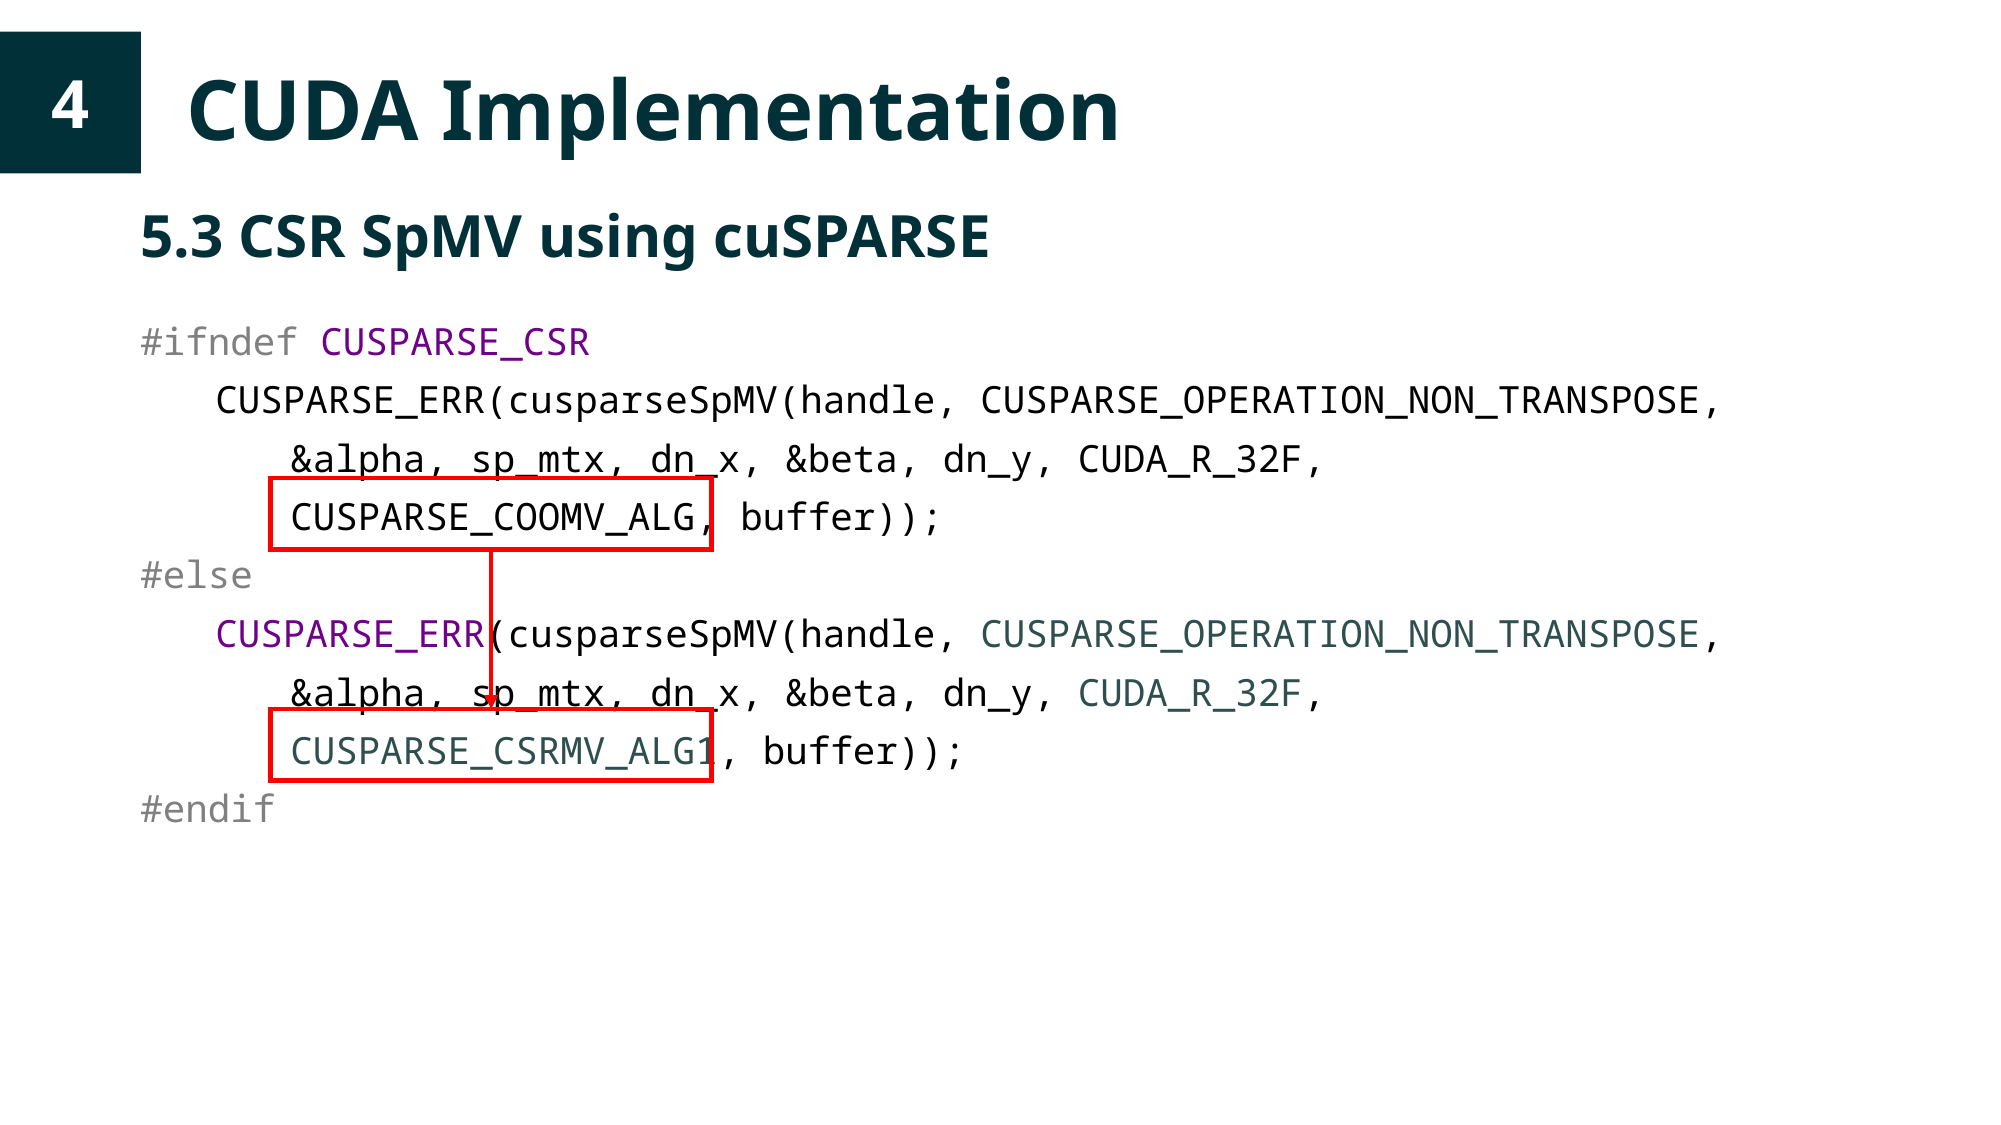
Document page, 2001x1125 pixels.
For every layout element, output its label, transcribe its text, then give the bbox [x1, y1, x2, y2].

text_box [0, 31, 142, 174]
text_box #ifndef CUSPARSE_CSR CUSPARSE_ERR(cusparseSpMV(handle, CUSPARSE_OPERATION_NON_TRANSPOSE, &alpha, sp_mtx, dn_x, &beta, dn_y, CUDA_R_32F, CUSPARSE_COOMV_ALG, buffer)); #else CUSPARSE_ERR(cusparseSpMV(handle, CUSPARSE_OPERATION_NON_TRANSPOSE, &alpha, sp_mtx, dn_x, &beta, dn_y, CUDA_R_32F, CUSPARSE_CSRMV_ALG1, buffer)); #endif [125, 296, 1955, 838]
text_box [270, 708, 713, 781]
text_box 4 [15, 54, 126, 150]
text_box CUDA Implementation [171, 49, 1955, 165]
text_box [270, 477, 713, 550]
text_box 5.3 CSR SpMV using cuSPARSE [125, 191, 1859, 277]
